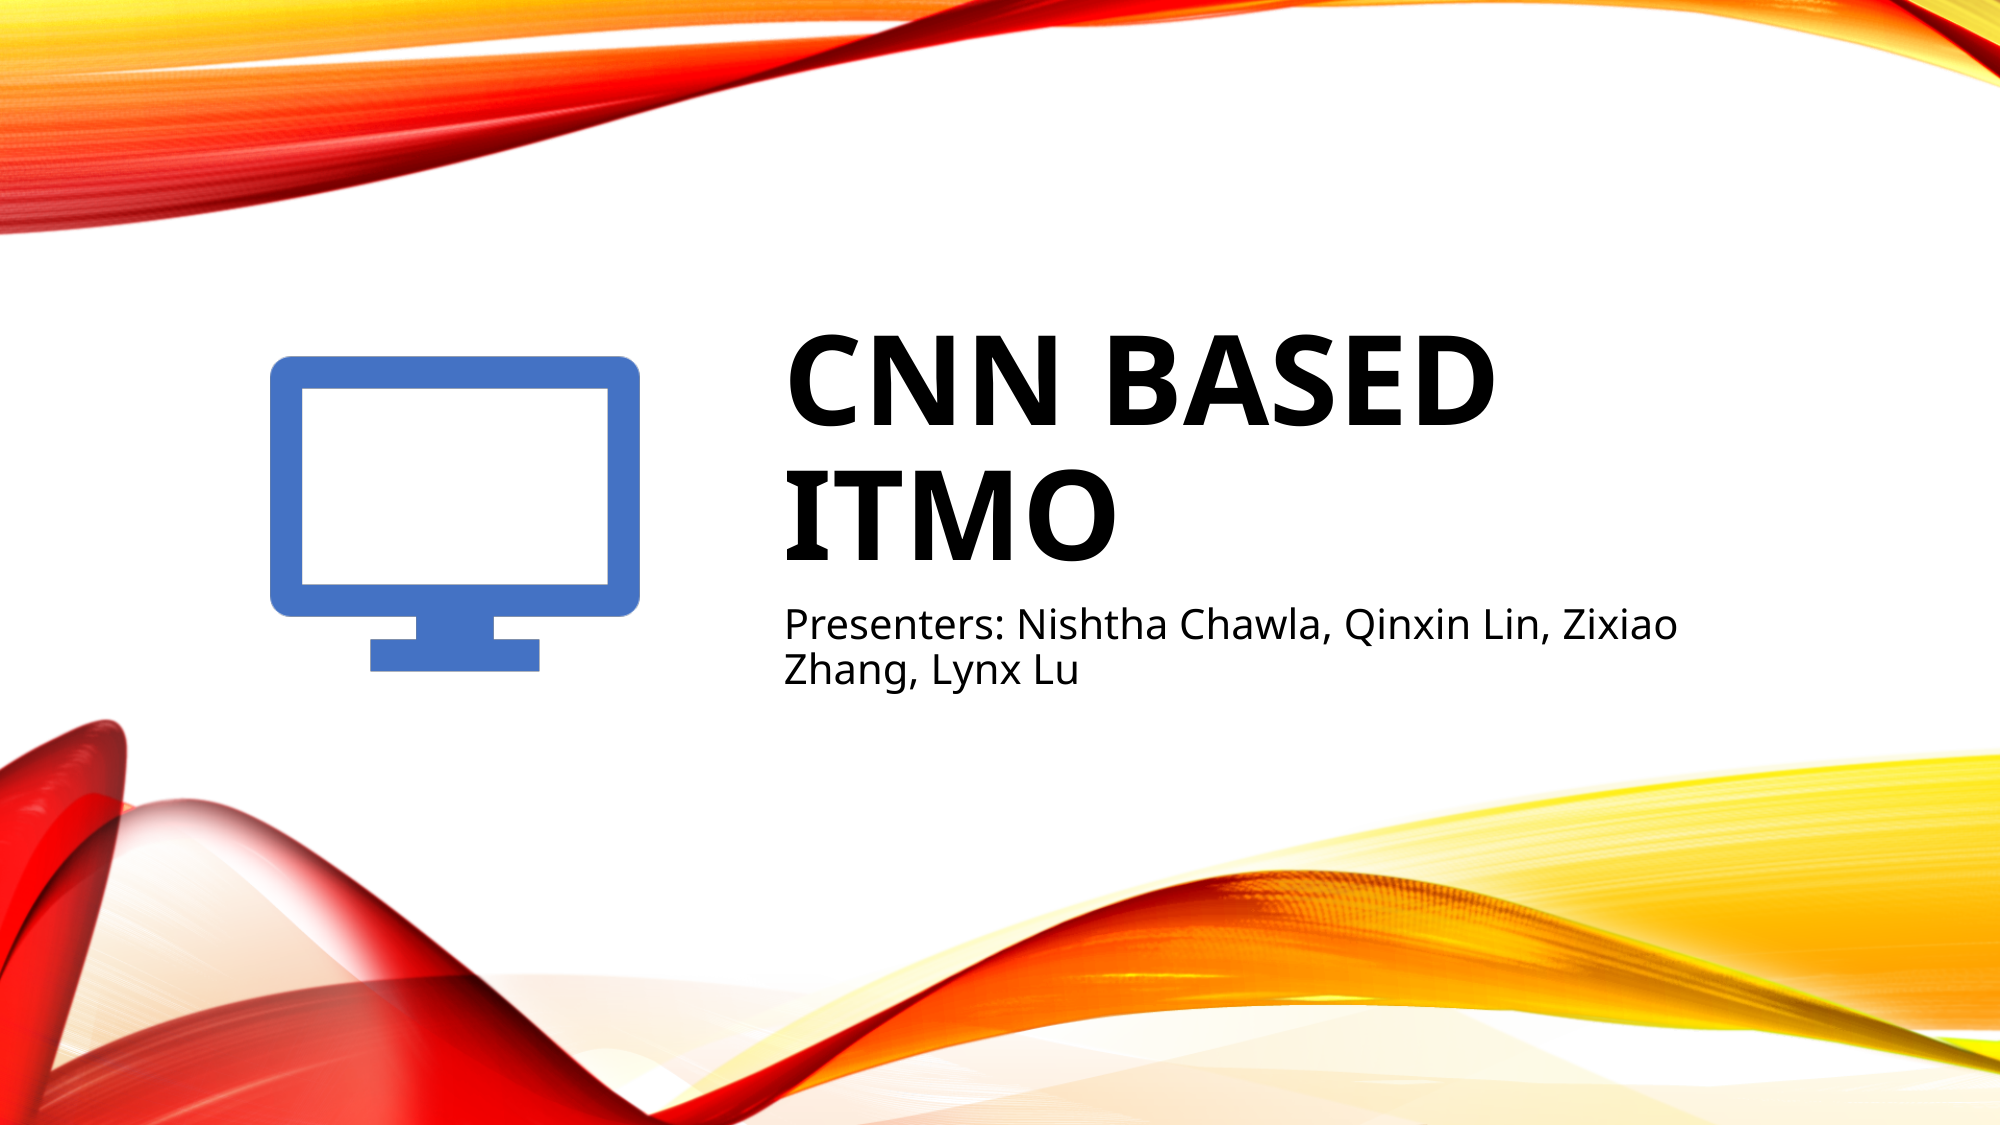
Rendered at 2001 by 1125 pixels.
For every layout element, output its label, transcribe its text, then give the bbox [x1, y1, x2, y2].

subtitle Presenters: Nishtha Chawla, Qinxin Lin, Zixiao Zhang, Lynx Lu [768, 595, 1775, 709]
title CNN Based iTMO [768, 295, 1775, 595]
picture [0, 295, 2000, 1125]
picture [0, 0, 2000, 237]
